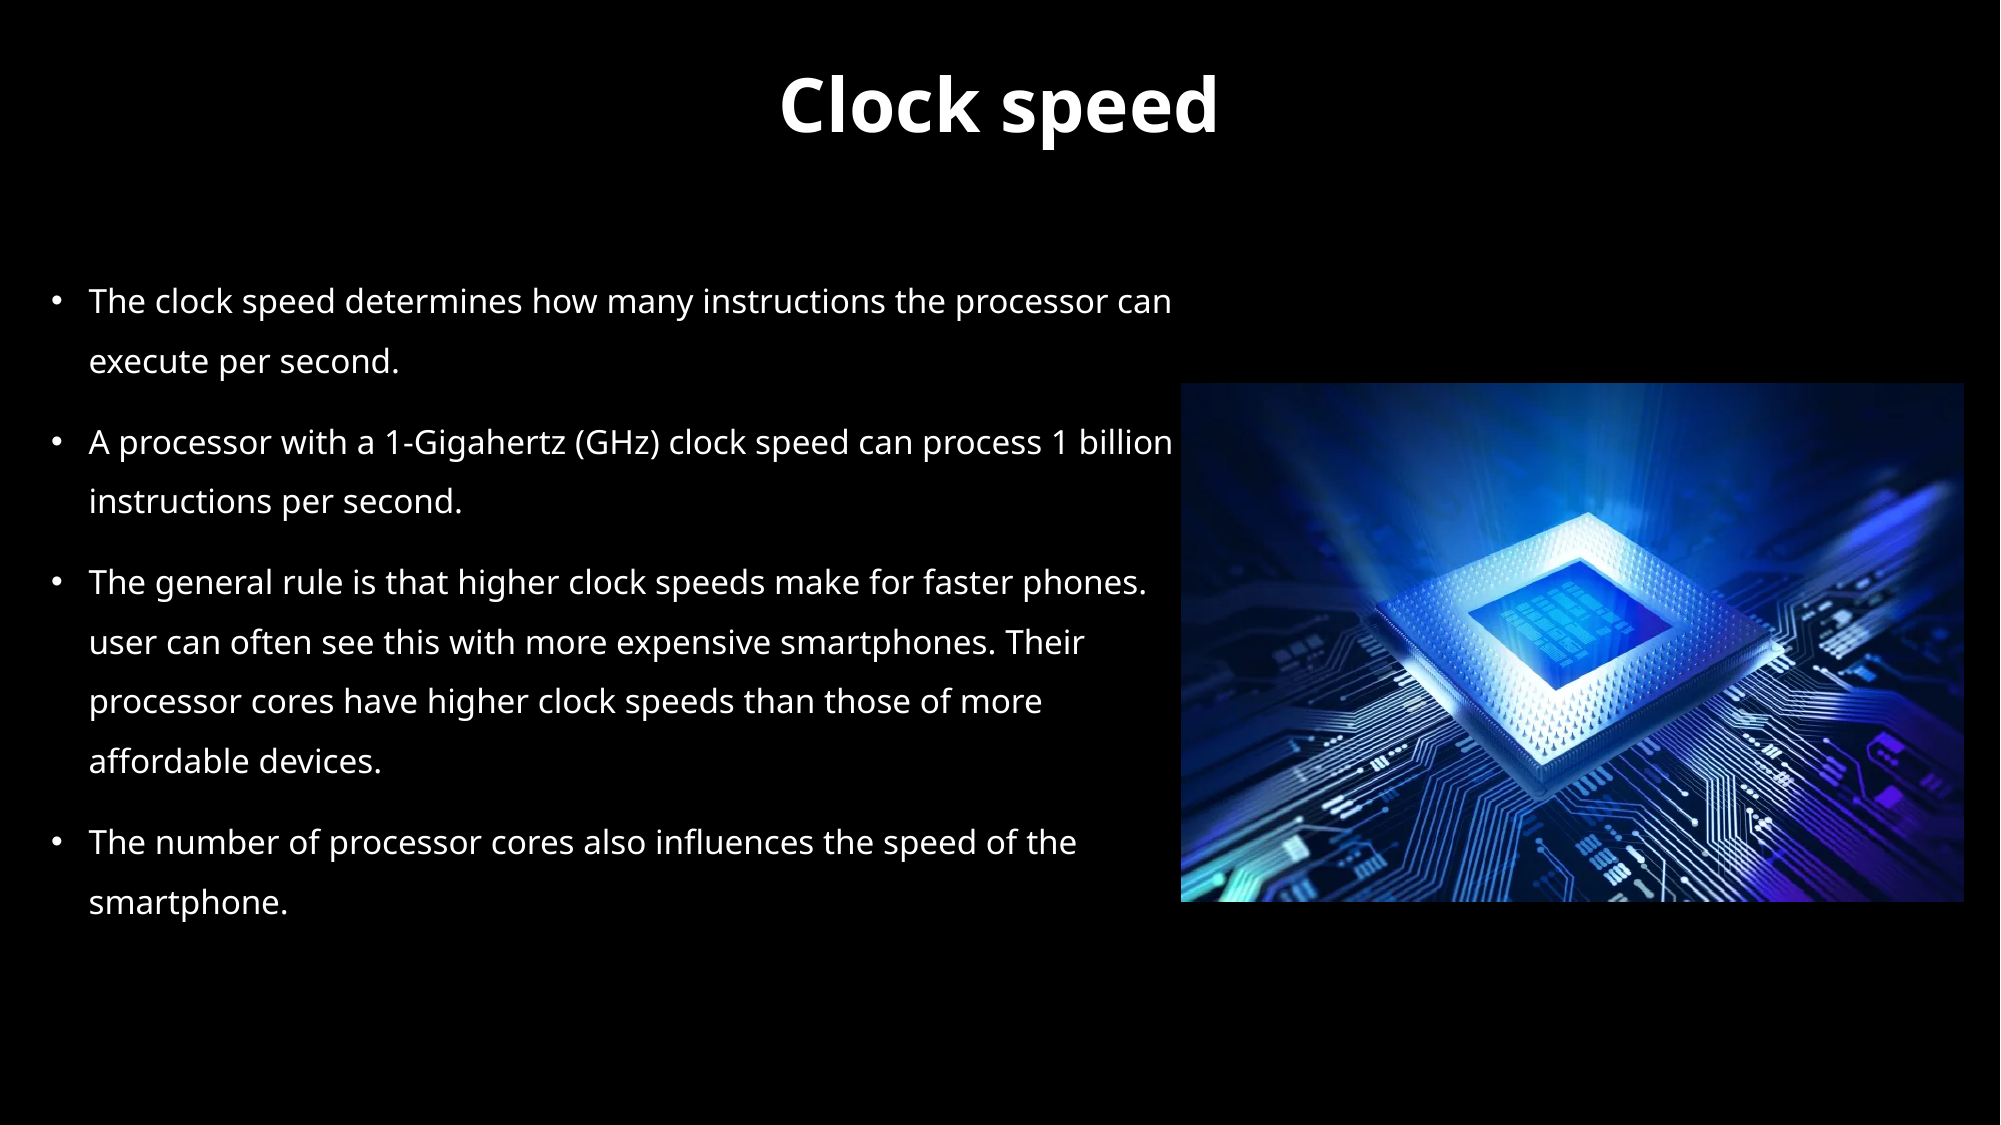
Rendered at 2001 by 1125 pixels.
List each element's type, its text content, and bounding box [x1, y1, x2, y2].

list The clock speed determines how many instructions the processor can execute per second. A processor with a 1-Gigahertz (GHz) clock speed can process 1 billion instructions per second. The general rule is that higher clock speeds make for faster phones. user can often see this with more expensive smartphones. Their processor cores have higher clock speeds than those of more affordable devices. The number of processor cores also influences the speed of the smartphone. [35, 253, 1204, 1032]
picture [1181, 383, 1964, 902]
title Clock speed [137, 0, 1863, 218]
